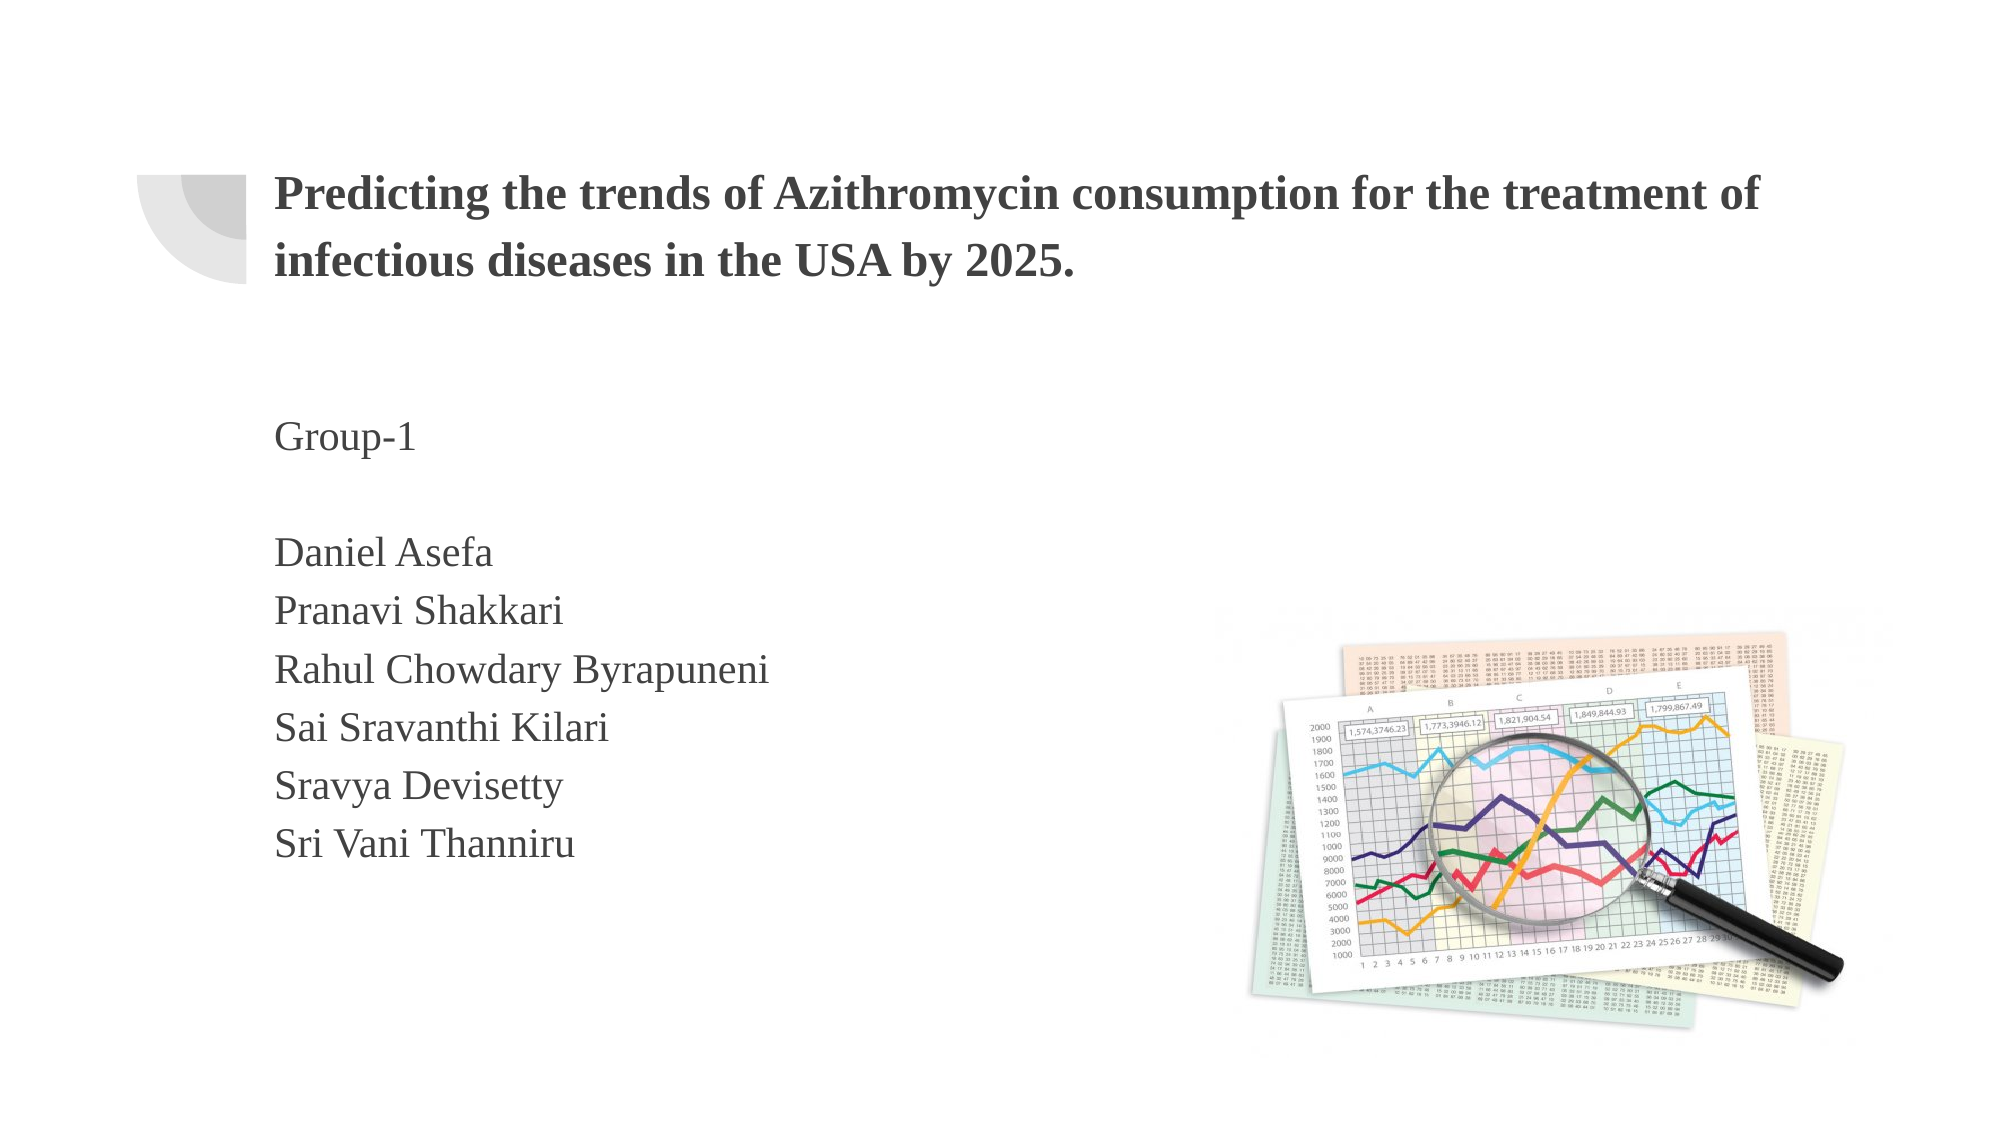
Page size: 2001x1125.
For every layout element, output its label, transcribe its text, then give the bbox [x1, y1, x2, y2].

title Predicting the trends of Azithromycin consumption for the treatment of infectious diseases in the USA by 2025. Group-1 Daniel Asefa Pranavi Shakkari Rahul Chowdary Byrapuneni Sai Sravanthi Kilari Sravya Devisetty Sri Vani Thanniru [259, 241, 1881, 886]
picture [1214, 607, 1894, 1058]
